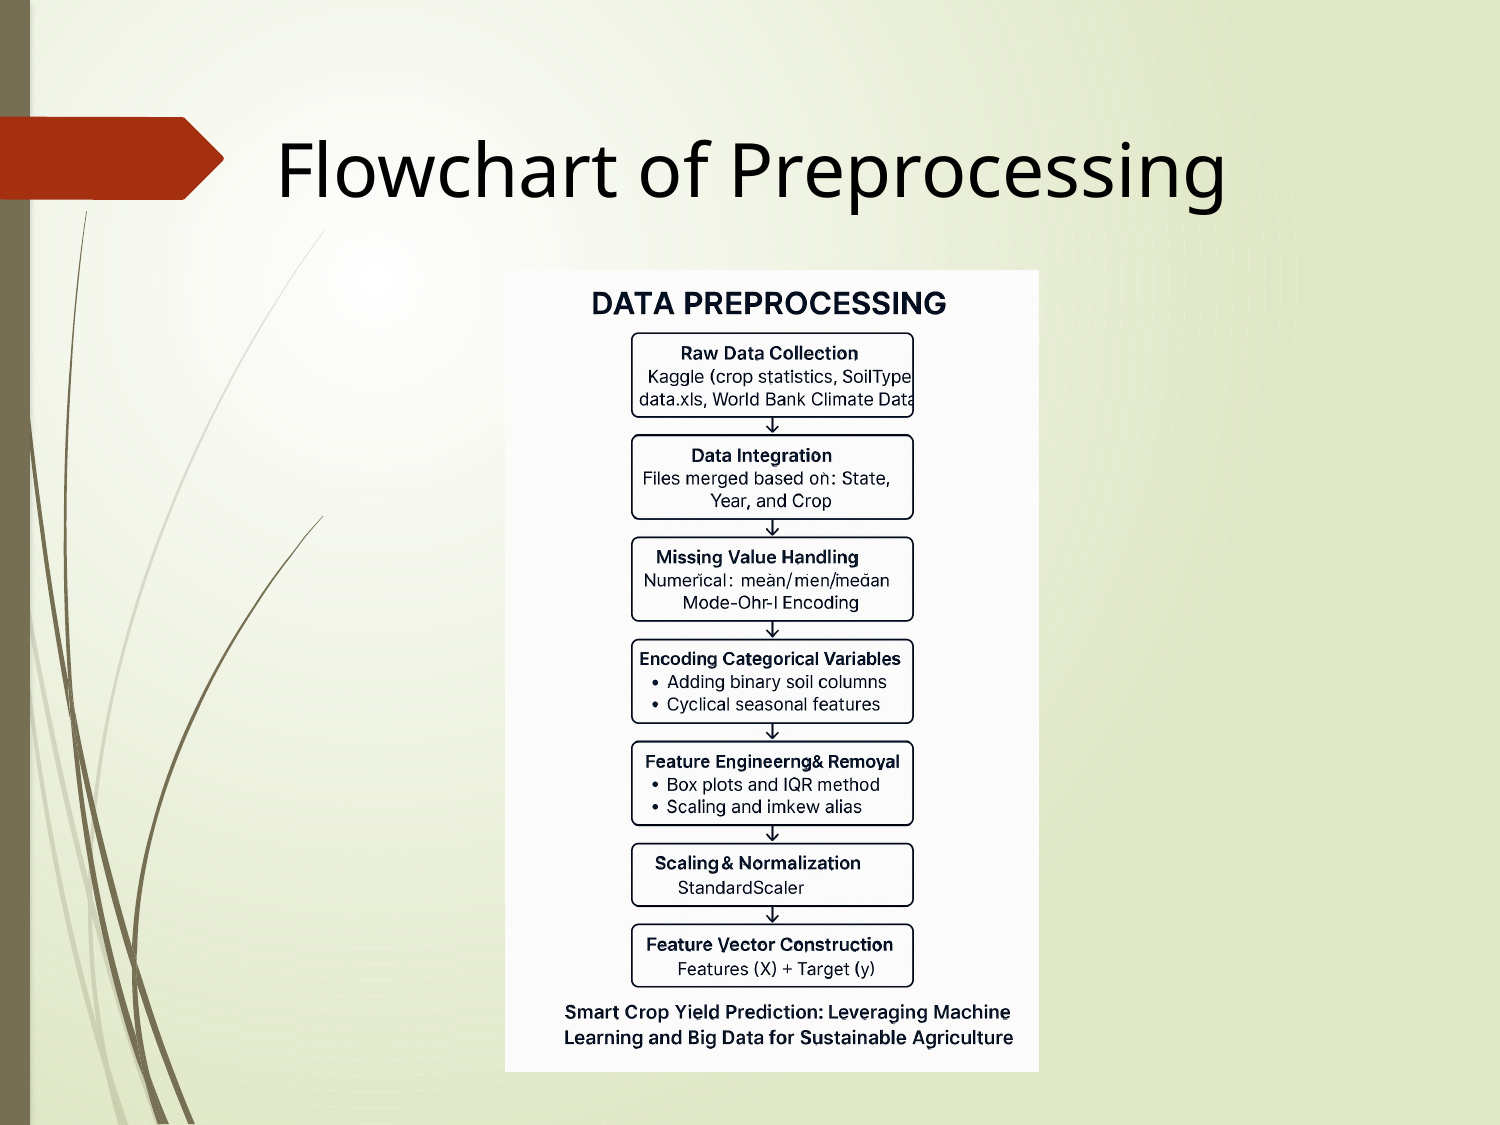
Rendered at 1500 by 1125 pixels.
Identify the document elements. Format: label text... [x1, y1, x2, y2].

picture [504, 270, 1039, 1072]
text_box Flowchart of Preprocessing [260, 115, 1329, 221]
